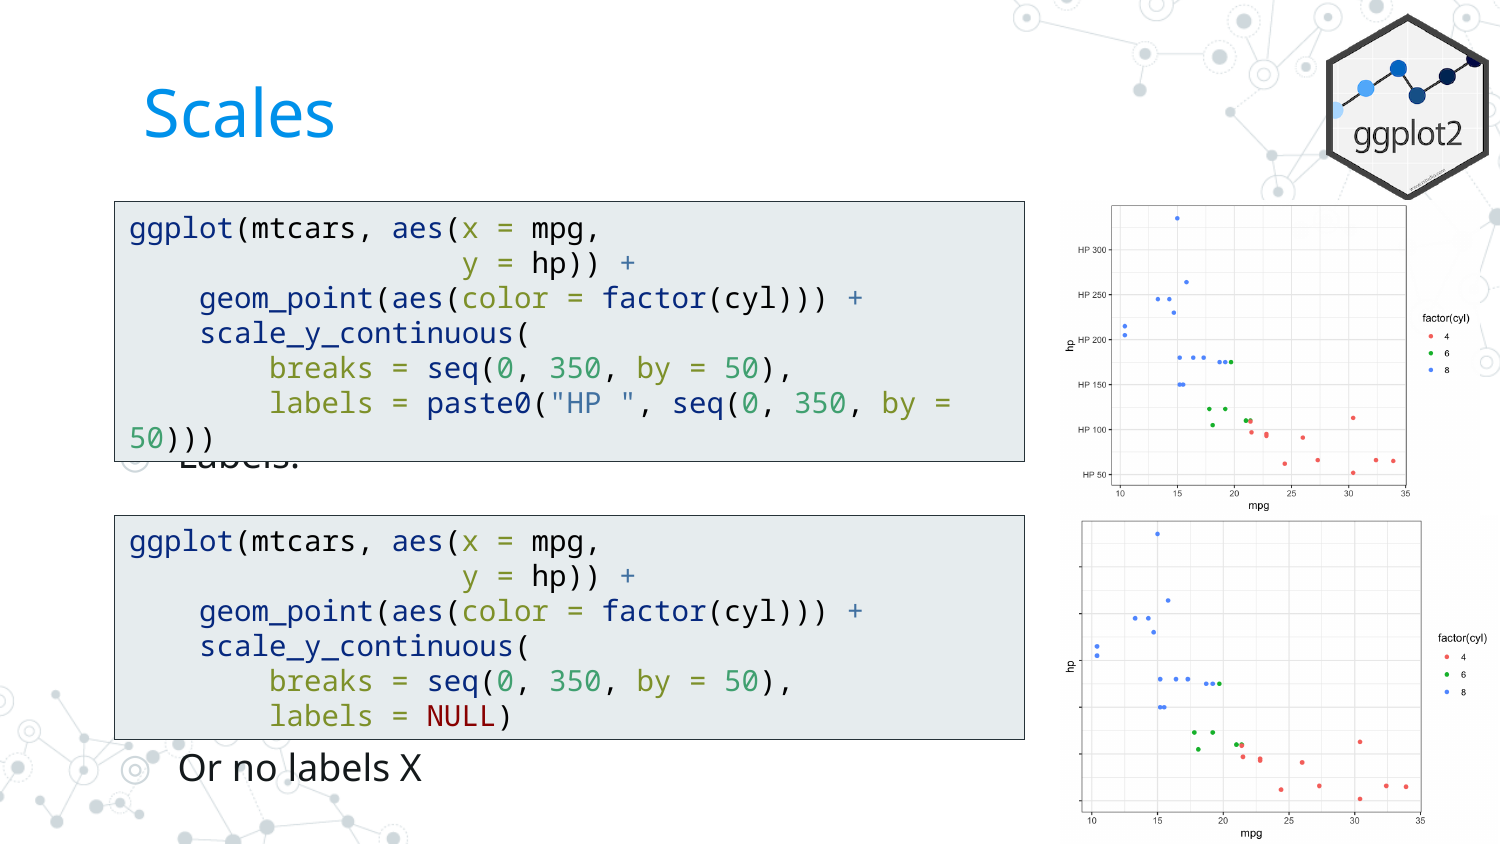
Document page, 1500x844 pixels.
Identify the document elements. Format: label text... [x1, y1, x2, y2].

title Scales [128, 50, 1321, 166]
text_box ggplot(mtcars, aes(x = mpg, y = hp)) + geom_point(aes(color = factor(cyl))) + scale_y_continuous( breaks = seq(0, 350, by = 50), labels = NULL) [114, 515, 1025, 740]
list Labels! Or no labels X [87, 147, 1321, 759]
picture [0, 0, 1500, 844]
text_box ggplot(mtcars, aes(x = mpg, y = hp)) + geom_point(aes(color = factor(cyl))) + scale_y_continuous( breaks = seq(0, 350, by = 50), labels = paste0("HP ", seq(0, 350, by = 50))) [114, 201, 1025, 462]
